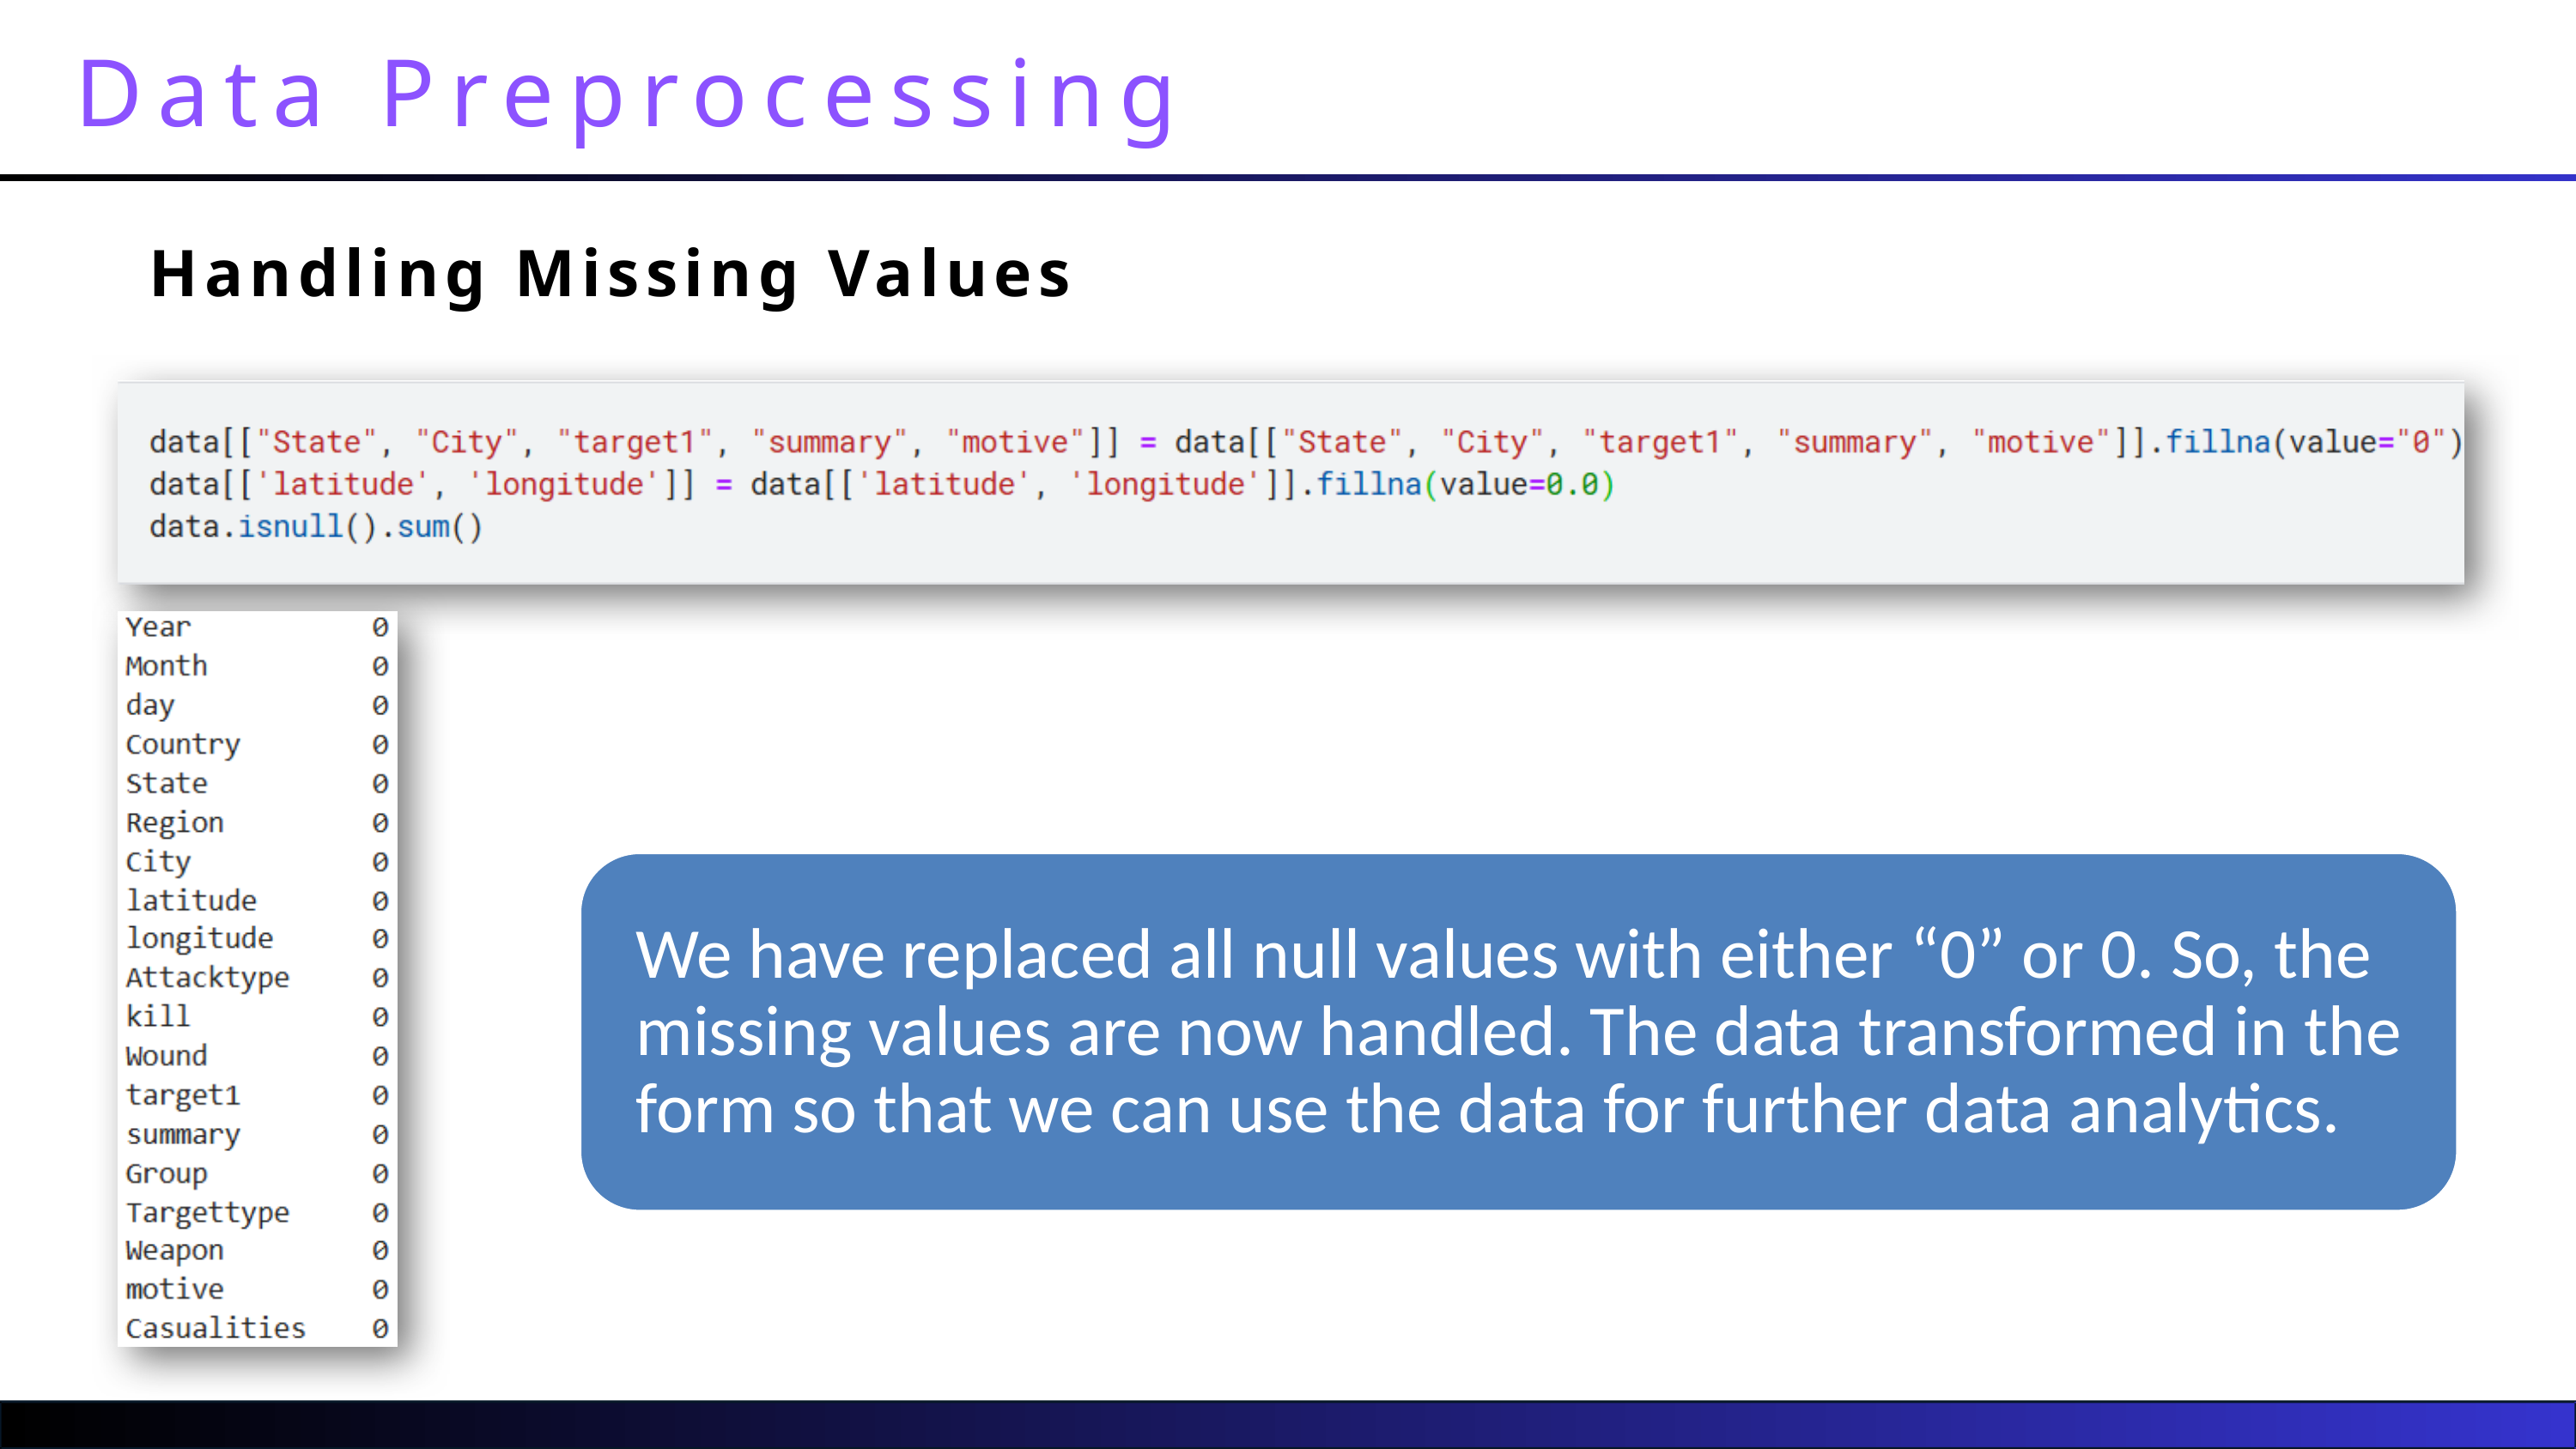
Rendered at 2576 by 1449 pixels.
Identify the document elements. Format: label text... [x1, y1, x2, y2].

text_box Data Preprocessing [75, 33, 1288, 172]
picture [118, 611, 398, 1348]
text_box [0, 1399, 2576, 1449]
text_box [0, 173, 2576, 182]
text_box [579, 813, 2458, 1251]
text_box Handling Missing Values [149, 257, 1073, 310]
text_box Data Preprocessing [75, 191, 1288, 257]
picture [118, 380, 2464, 585]
